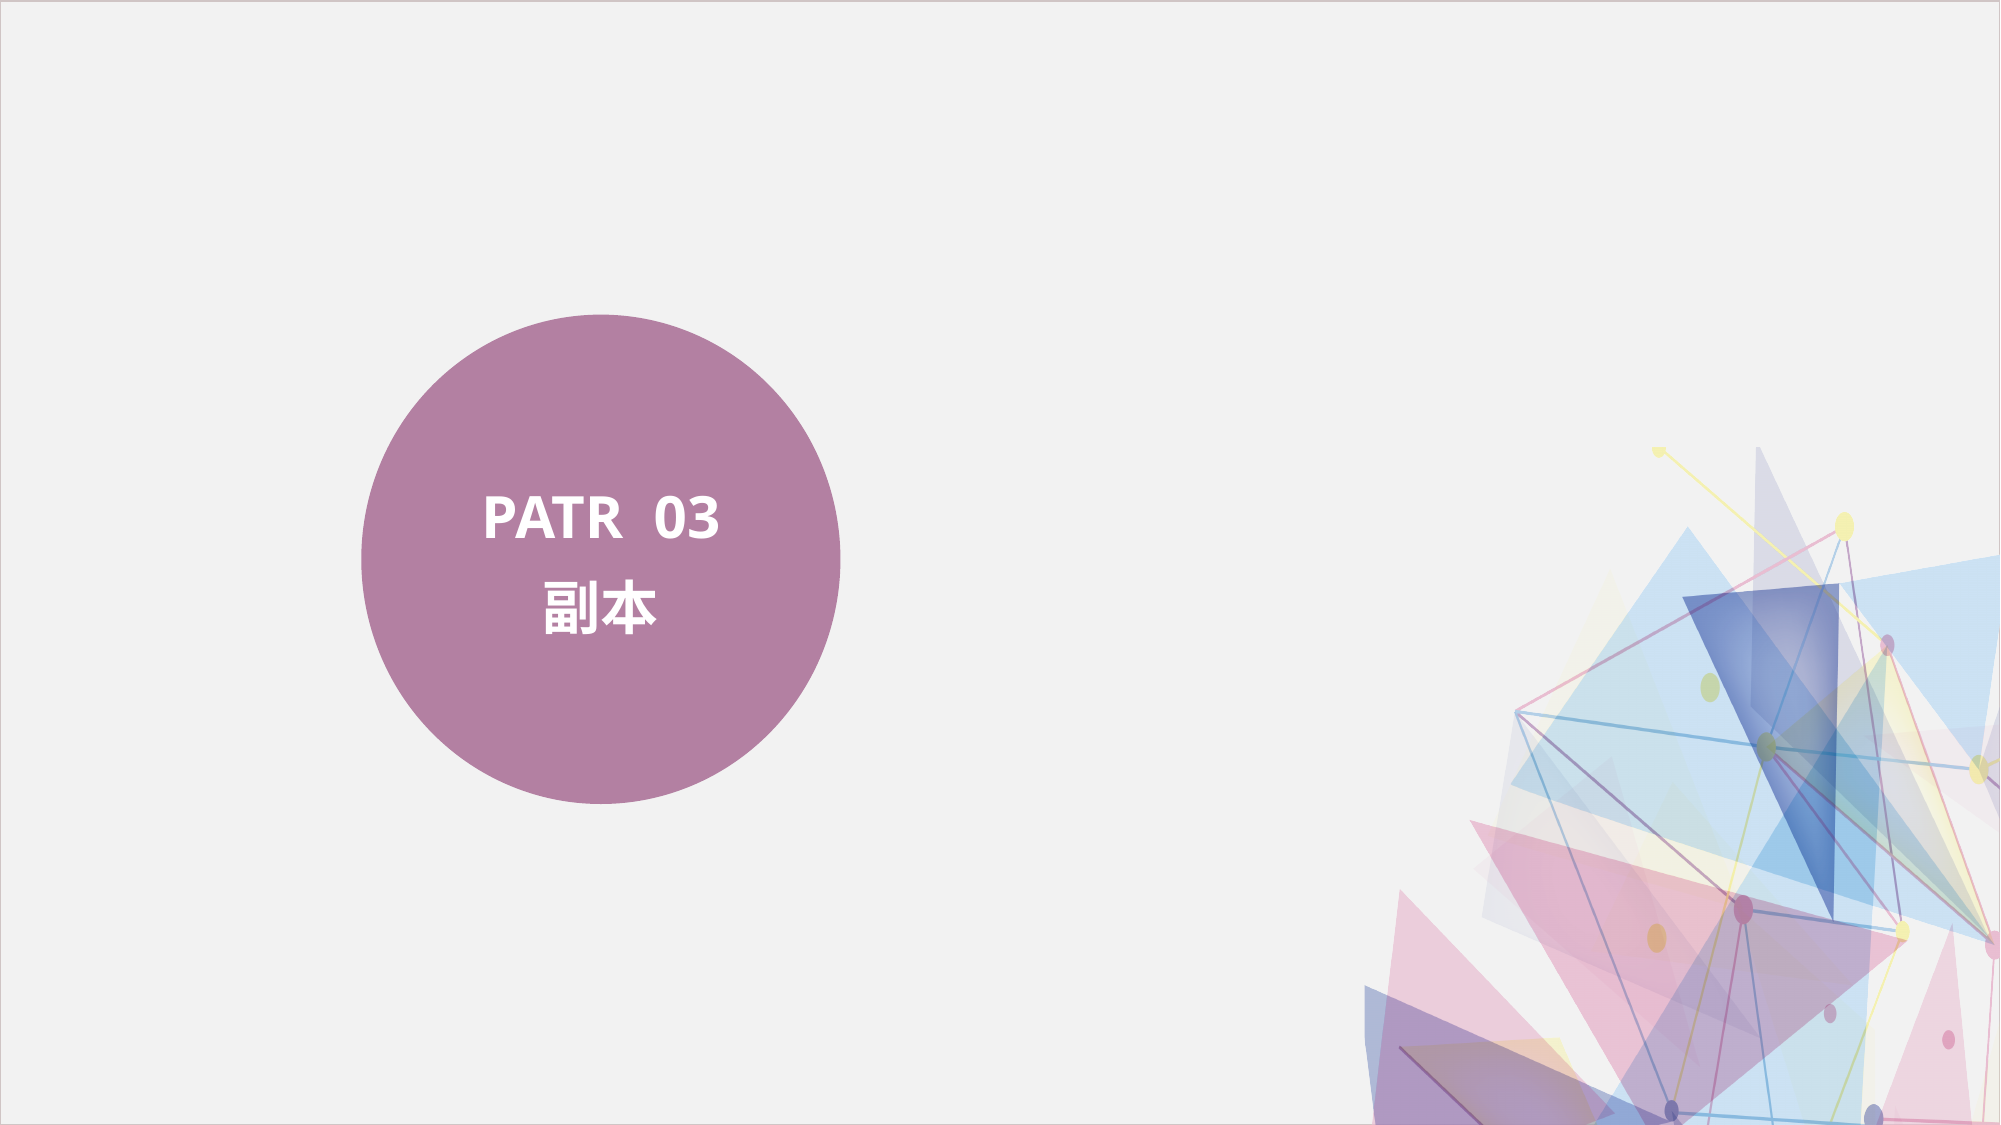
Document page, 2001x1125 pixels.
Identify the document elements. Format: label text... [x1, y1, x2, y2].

text_box [377, 649, 824, 805]
text_box PATR 03 [366, 472, 835, 558]
picture [1364, 447, 2000, 1125]
text_box [0, 0, 2000, 1125]
text_box [361, 507, 841, 612]
text_box [377, 314, 825, 472]
text_box 副本 [366, 564, 835, 649]
